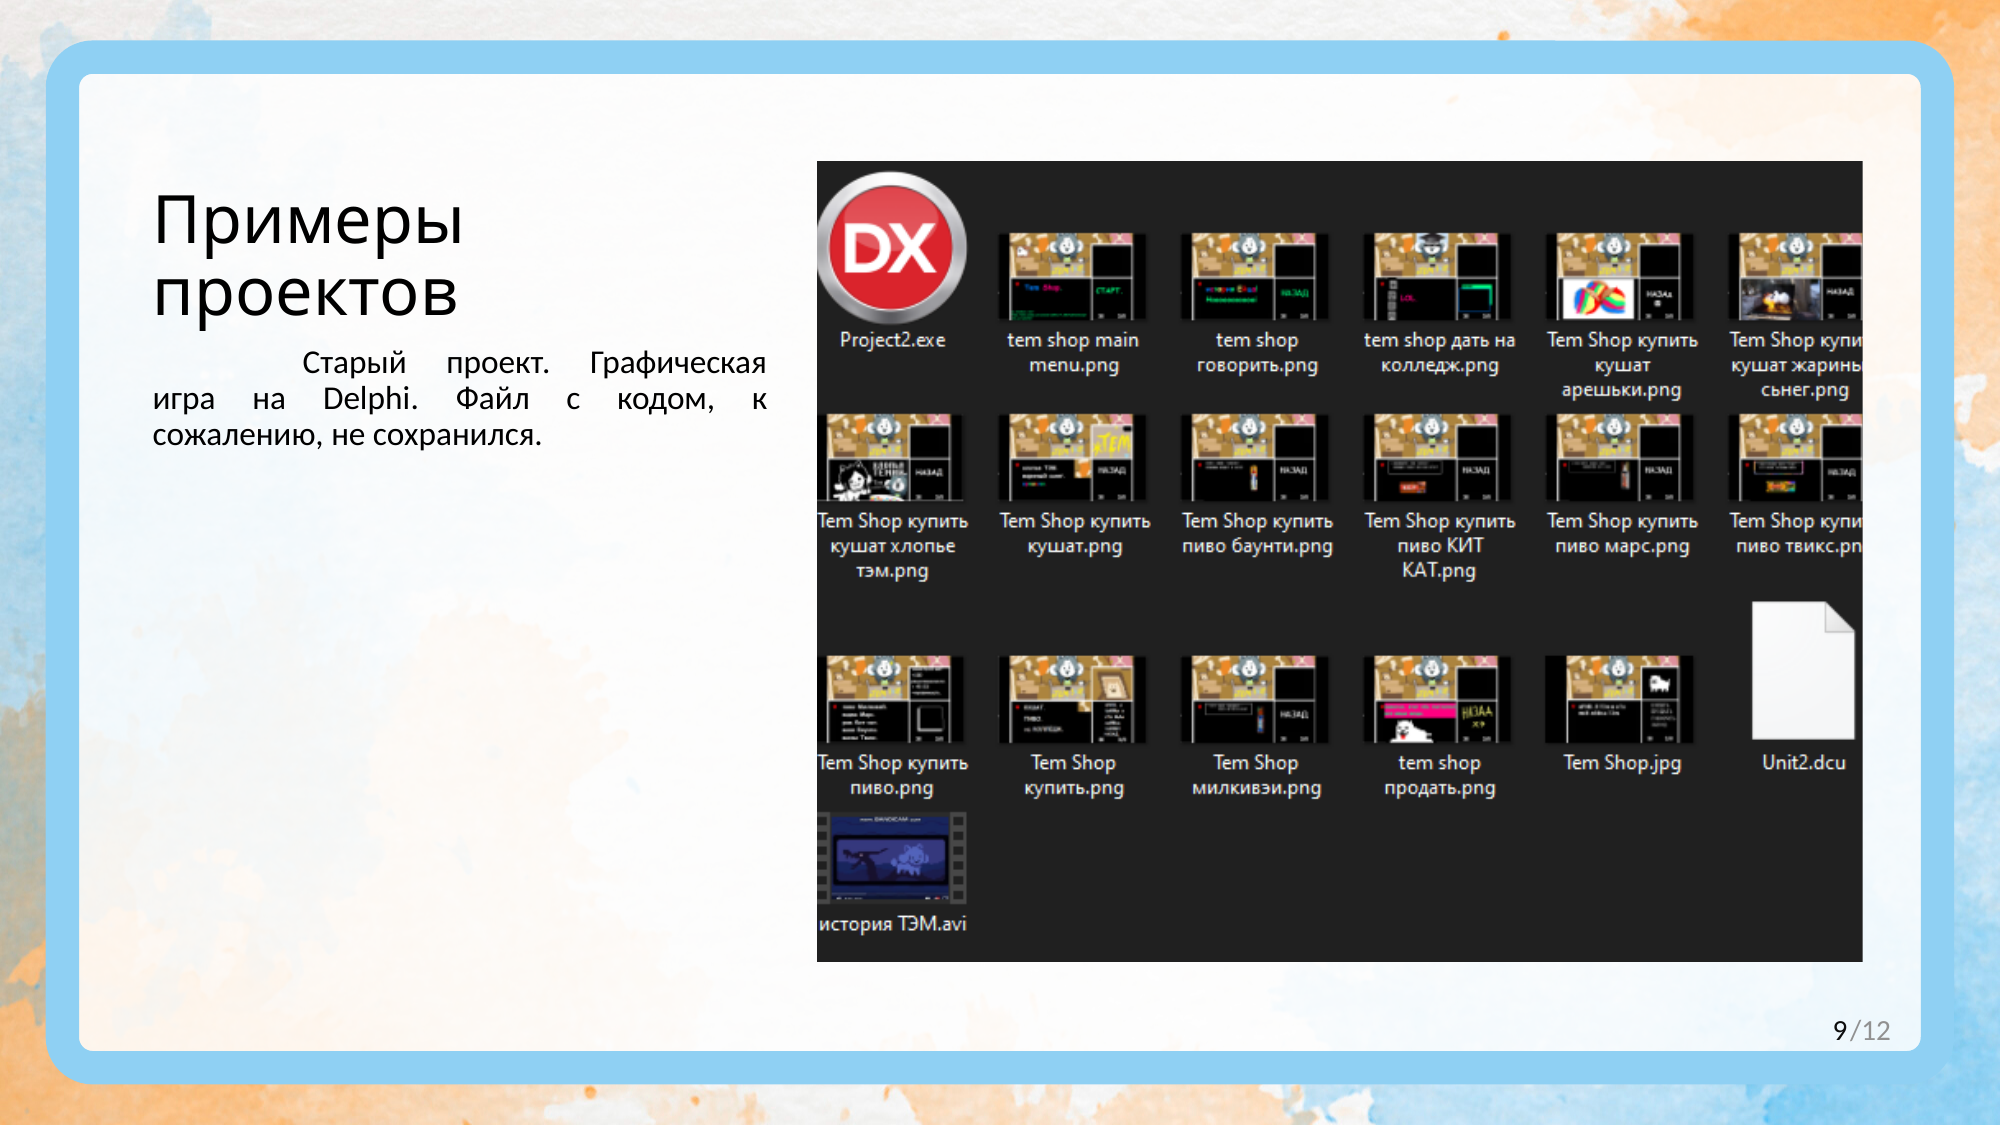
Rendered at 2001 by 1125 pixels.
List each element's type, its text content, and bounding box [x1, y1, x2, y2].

slide_number 9 [1412, 998, 1863, 1059]
picture [0, 0, 2000, 1125]
footer /12 [1863, 998, 1906, 1059]
title Примеры проектов [137, 75, 783, 337]
list Старый проект. Графическая игра на Delphi. Файл с кодом, к сожалению, не сохранился. [137, 337, 783, 963]
